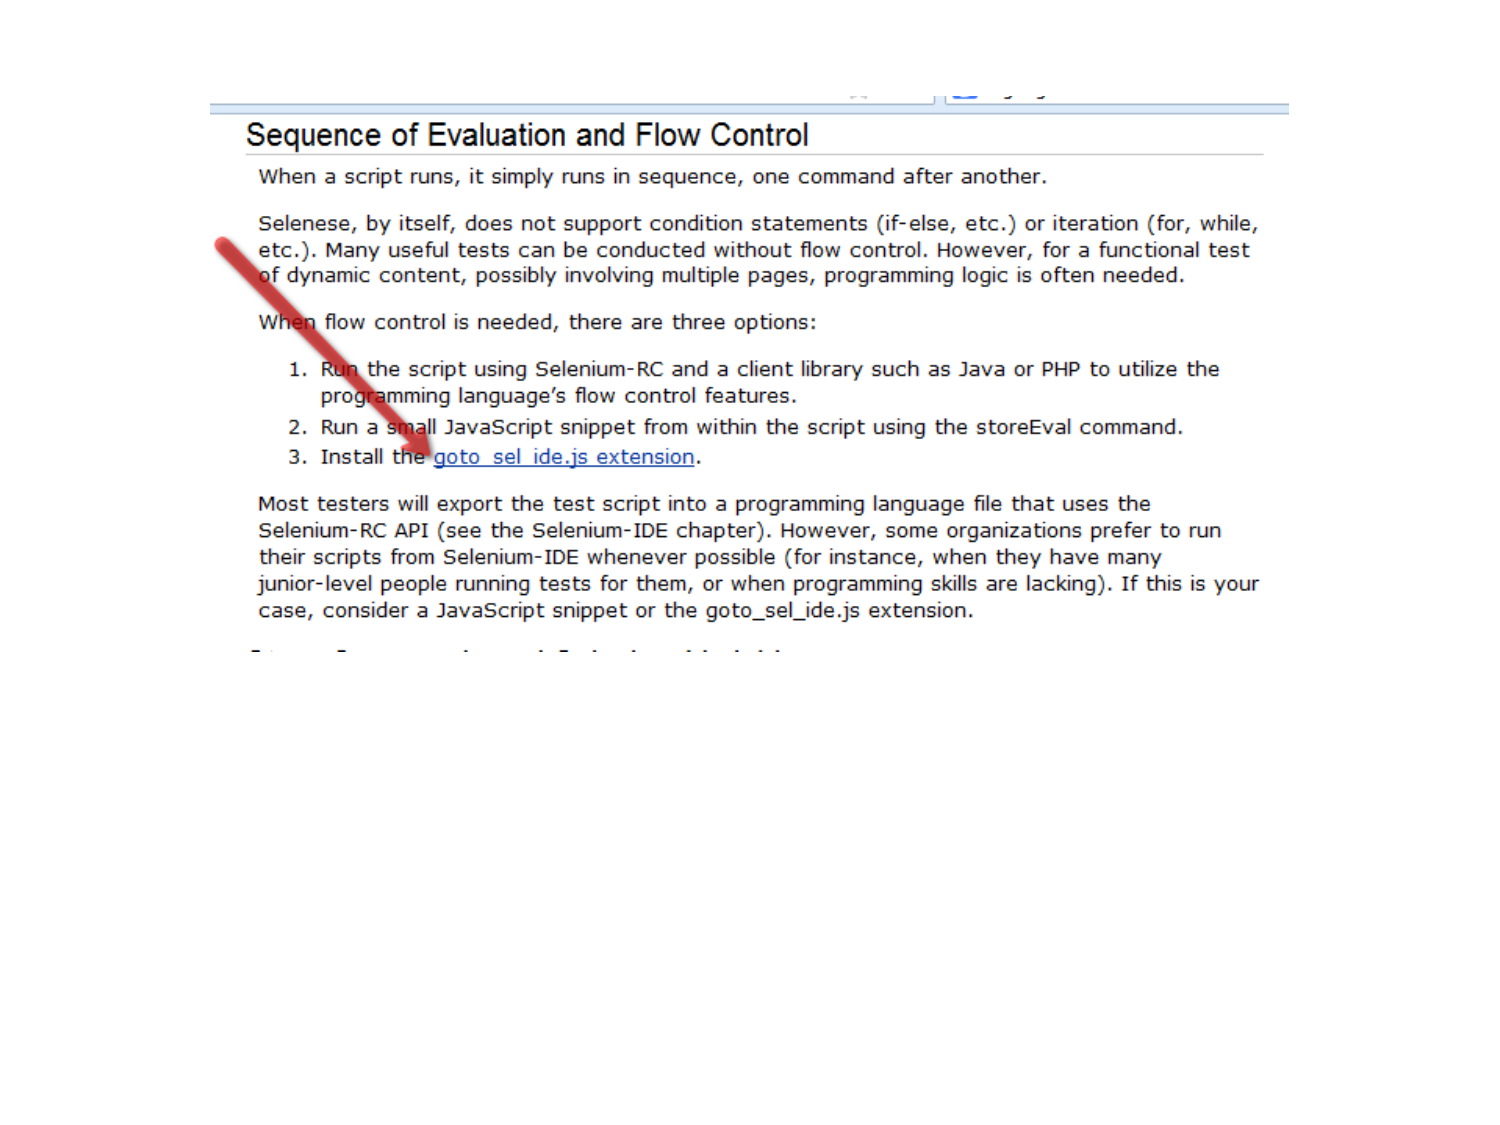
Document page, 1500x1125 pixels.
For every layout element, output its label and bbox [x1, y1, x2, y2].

picture [210, 96, 1290, 652]
